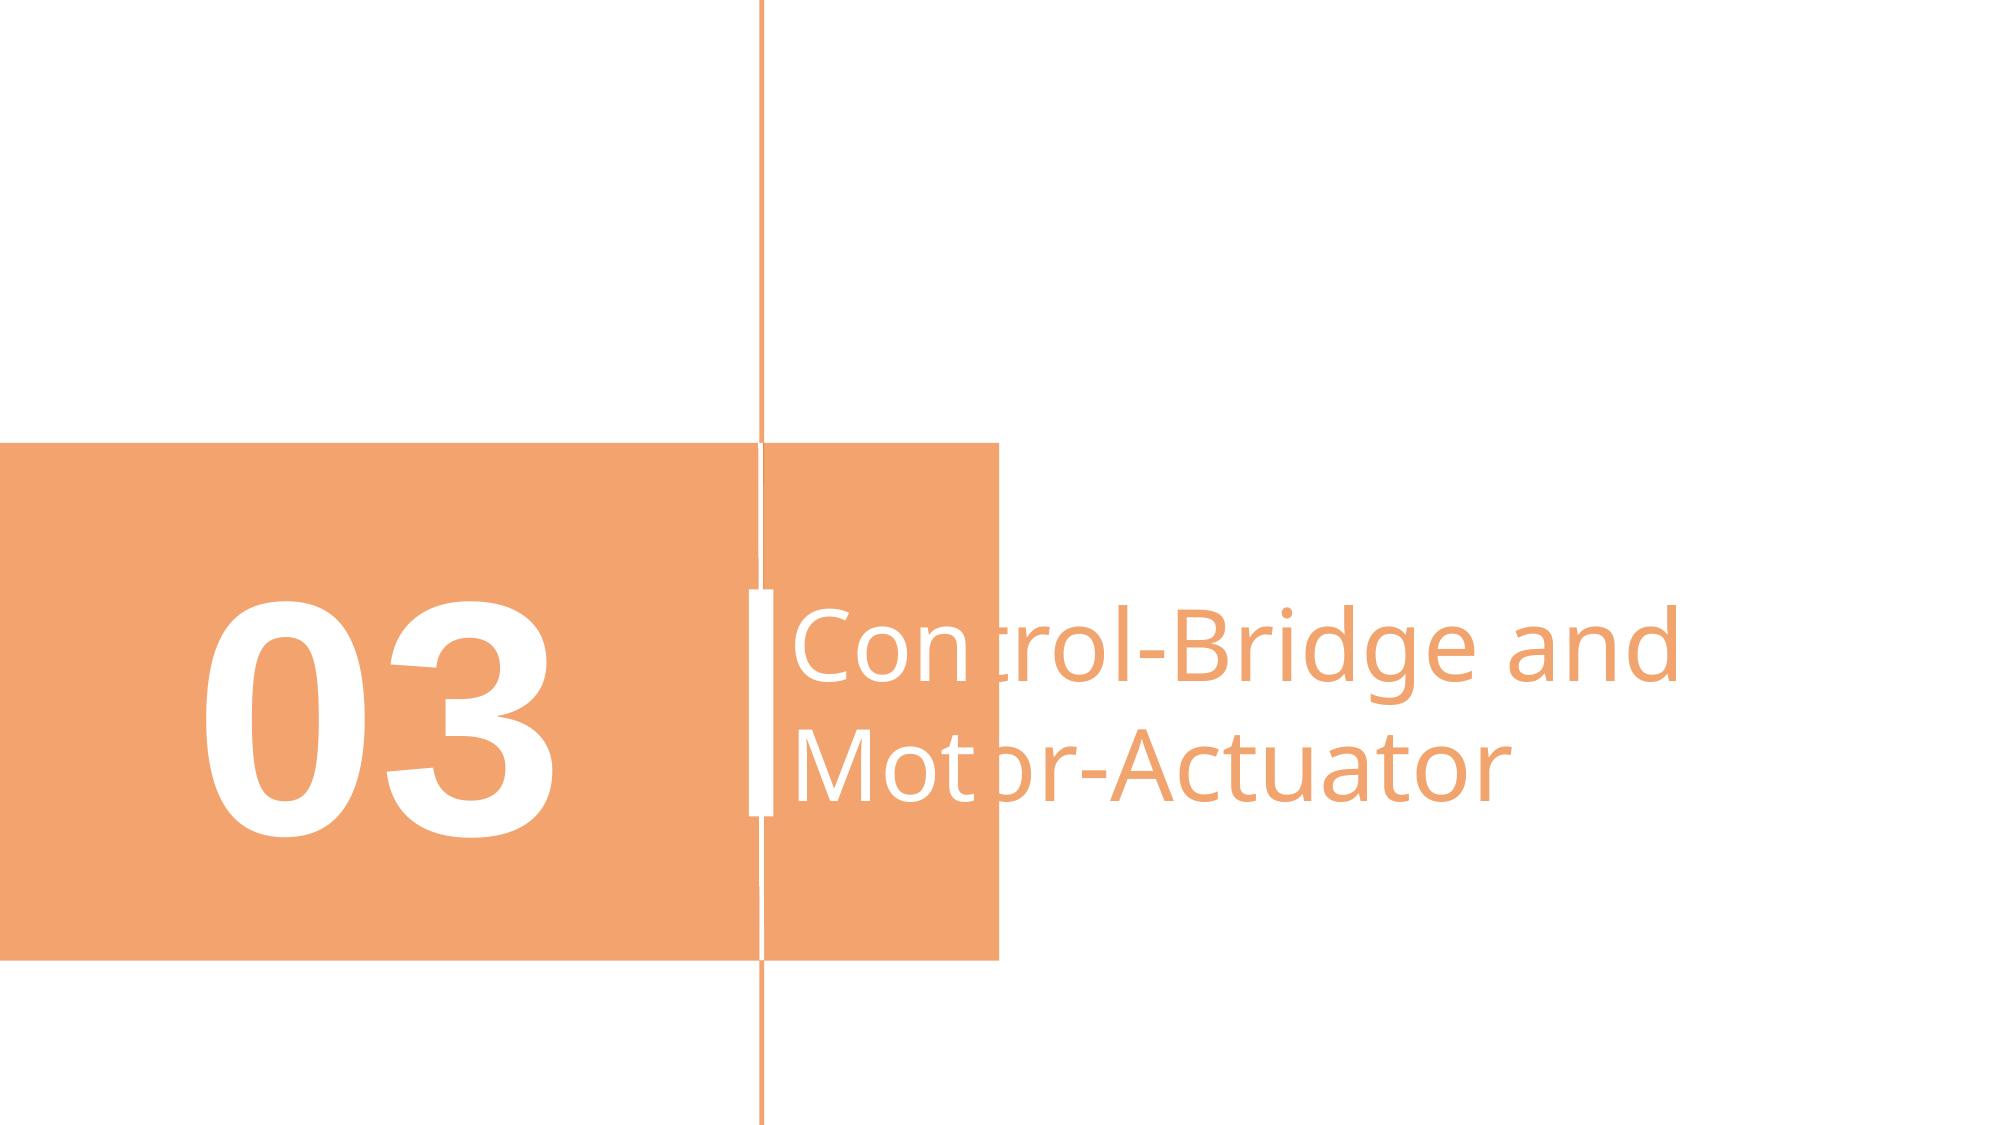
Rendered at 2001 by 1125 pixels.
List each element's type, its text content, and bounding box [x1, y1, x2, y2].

text_box [774, 829, 1000, 962]
text_box Control-Bridge and Motor-Actuator [774, 574, 1882, 829]
text_box [0, 442, 748, 962]
text_box 03 [37, 493, 721, 909]
text_box [774, 442, 1000, 574]
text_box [748, 0, 774, 1125]
